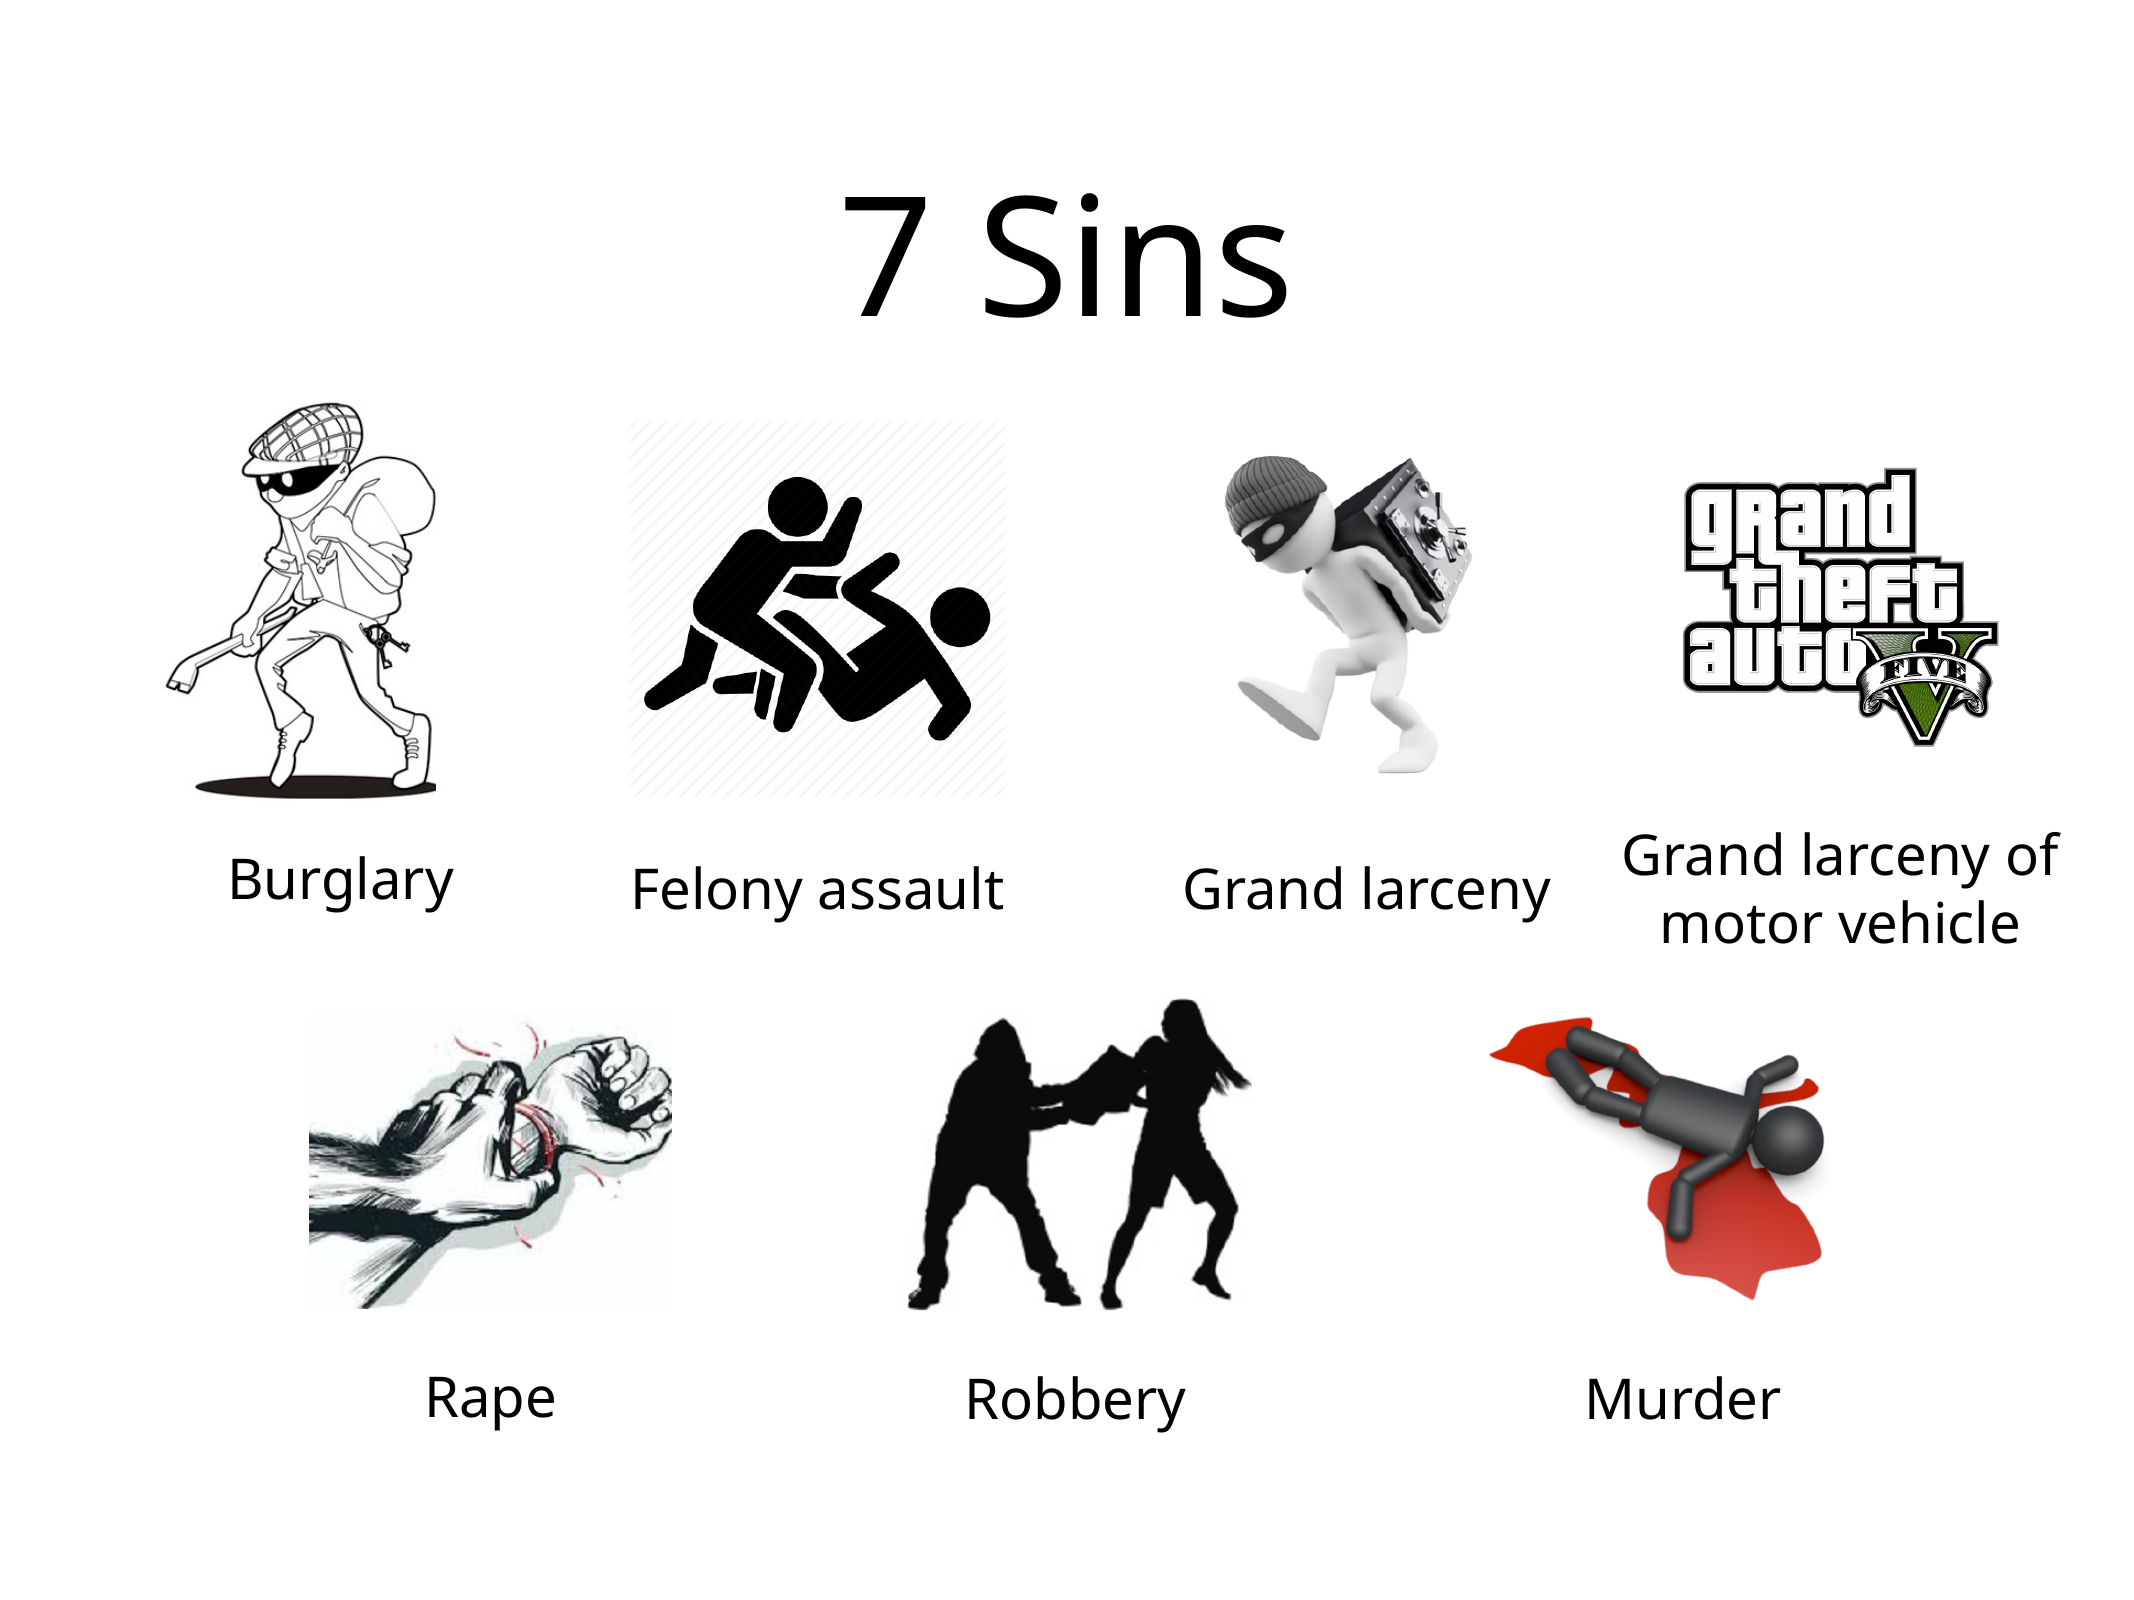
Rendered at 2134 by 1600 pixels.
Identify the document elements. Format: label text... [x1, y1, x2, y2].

text_box Murder [1576, 1355, 1791, 1440]
picture [152, 402, 436, 822]
picture [899, 973, 1252, 1311]
text_box Burglary [218, 835, 463, 920]
picture [625, 417, 1009, 801]
picture [1478, 1007, 1831, 1306]
text_box Robbery [956, 1355, 1195, 1440]
picture [1682, 450, 1999, 767]
picture [308, 1011, 673, 1310]
picture [1198, 443, 1493, 781]
text_box Rape [415, 1352, 566, 1437]
text_box Felony assault [621, 844, 1013, 929]
title 7 Sins [155, 72, 1978, 428]
text_box Grand larceny [1173, 844, 1560, 929]
text_box Grand larceny of motor vehicle [1613, 810, 2068, 963]
